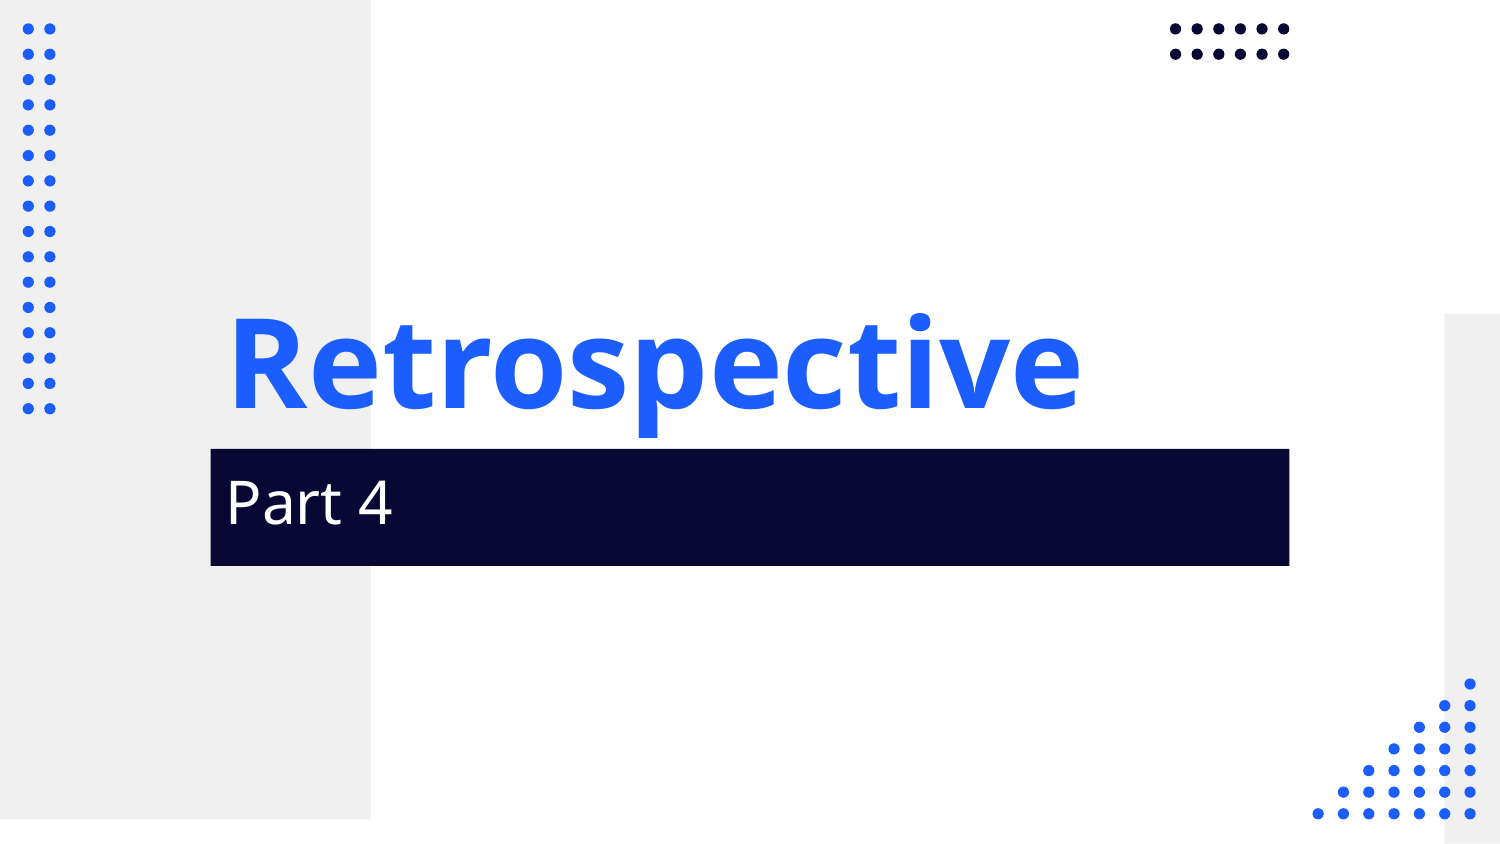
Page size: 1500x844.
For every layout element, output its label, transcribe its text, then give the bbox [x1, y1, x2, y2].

subtitle Part 4 [210, 448, 1290, 566]
title Retrospective [210, 298, 1290, 448]
